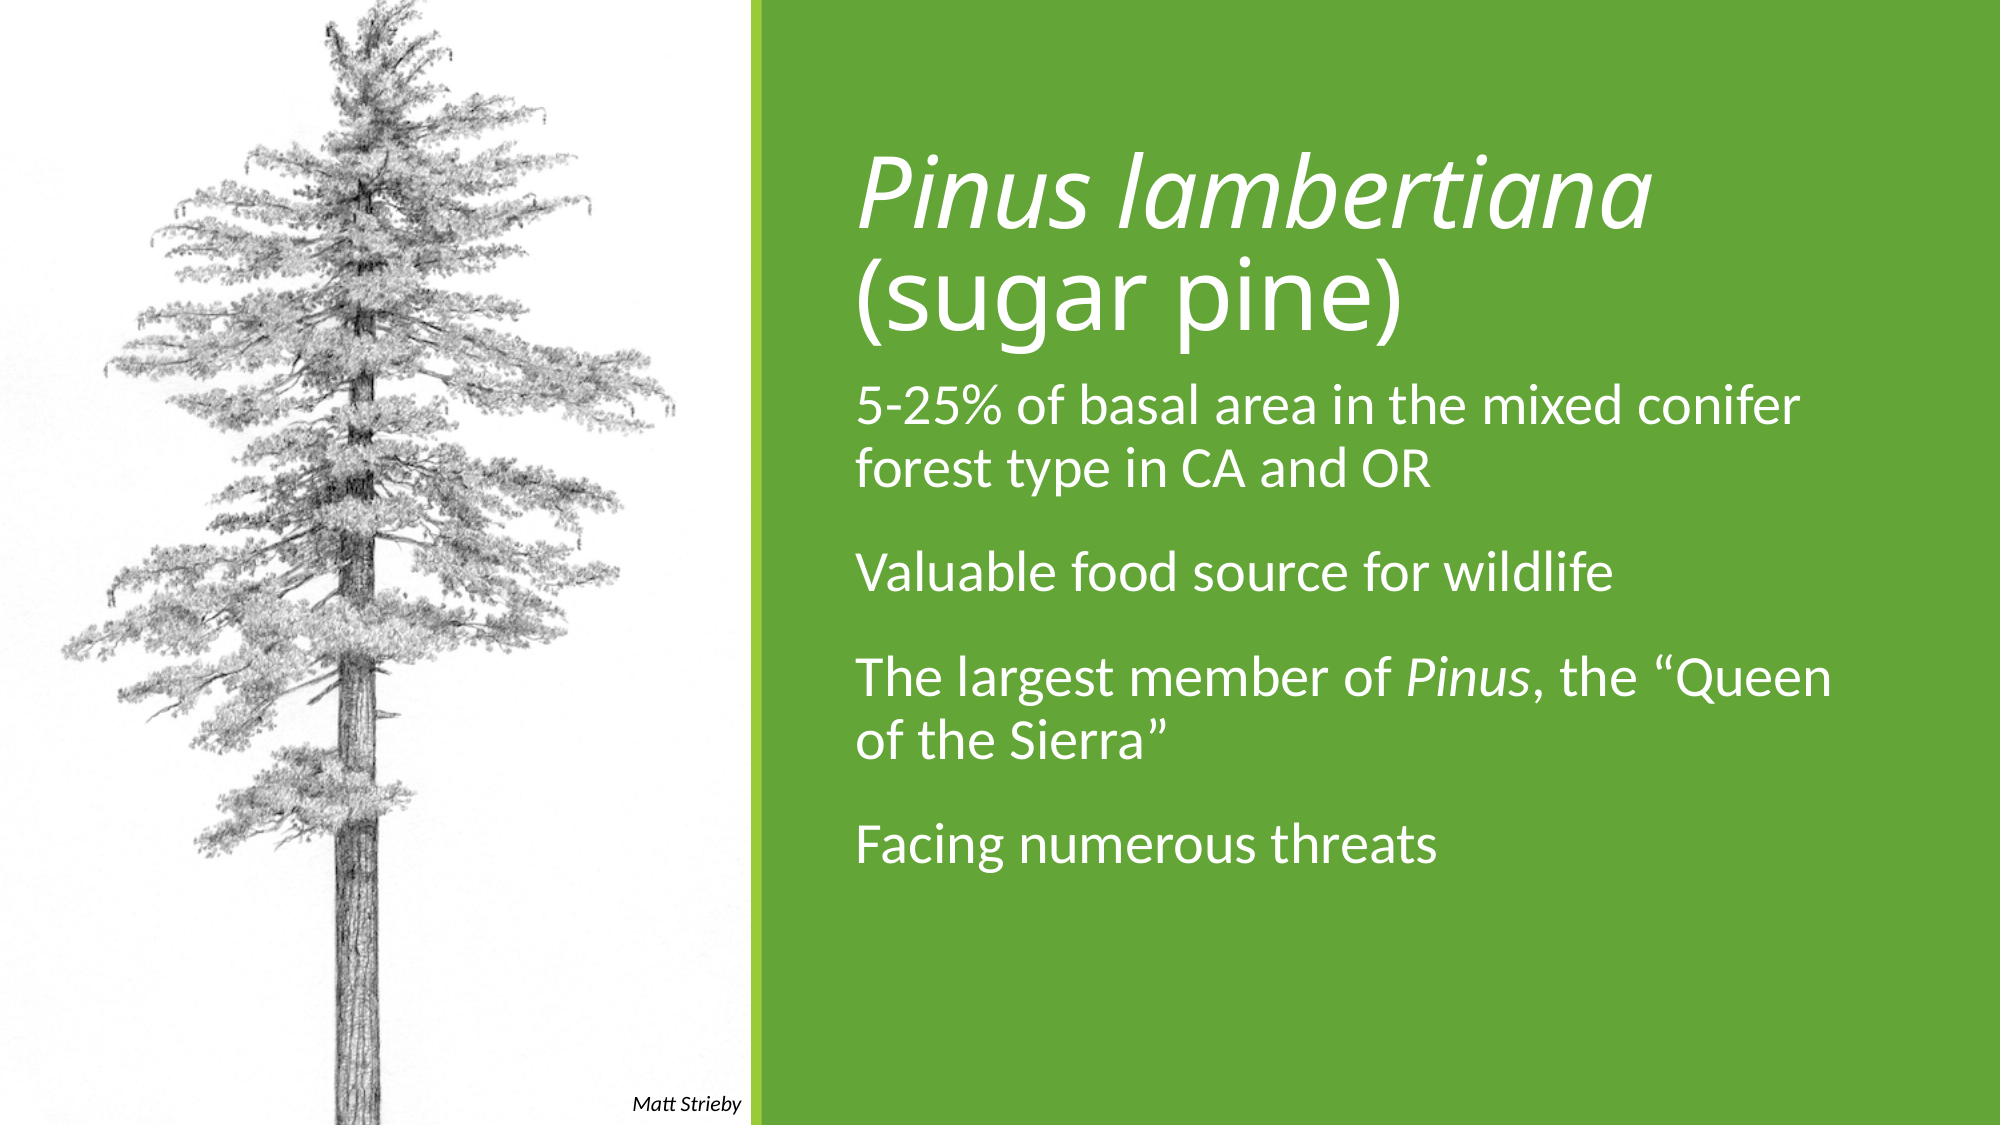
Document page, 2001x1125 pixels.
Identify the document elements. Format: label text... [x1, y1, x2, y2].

text_box [759, 0, 763, 1125]
list 5-25% of basal area in the mixed conifer forest type in CA and OR Valuable food source for wildlife The largest member of Pinus, the “Queen of the Sierra” Facing numerous threats [840, 366, 1881, 966]
text_box [763, 0, 2000, 1125]
picture [0, 0, 752, 1125]
title Pinus lambertiana (sugar pine) [840, 84, 1881, 359]
